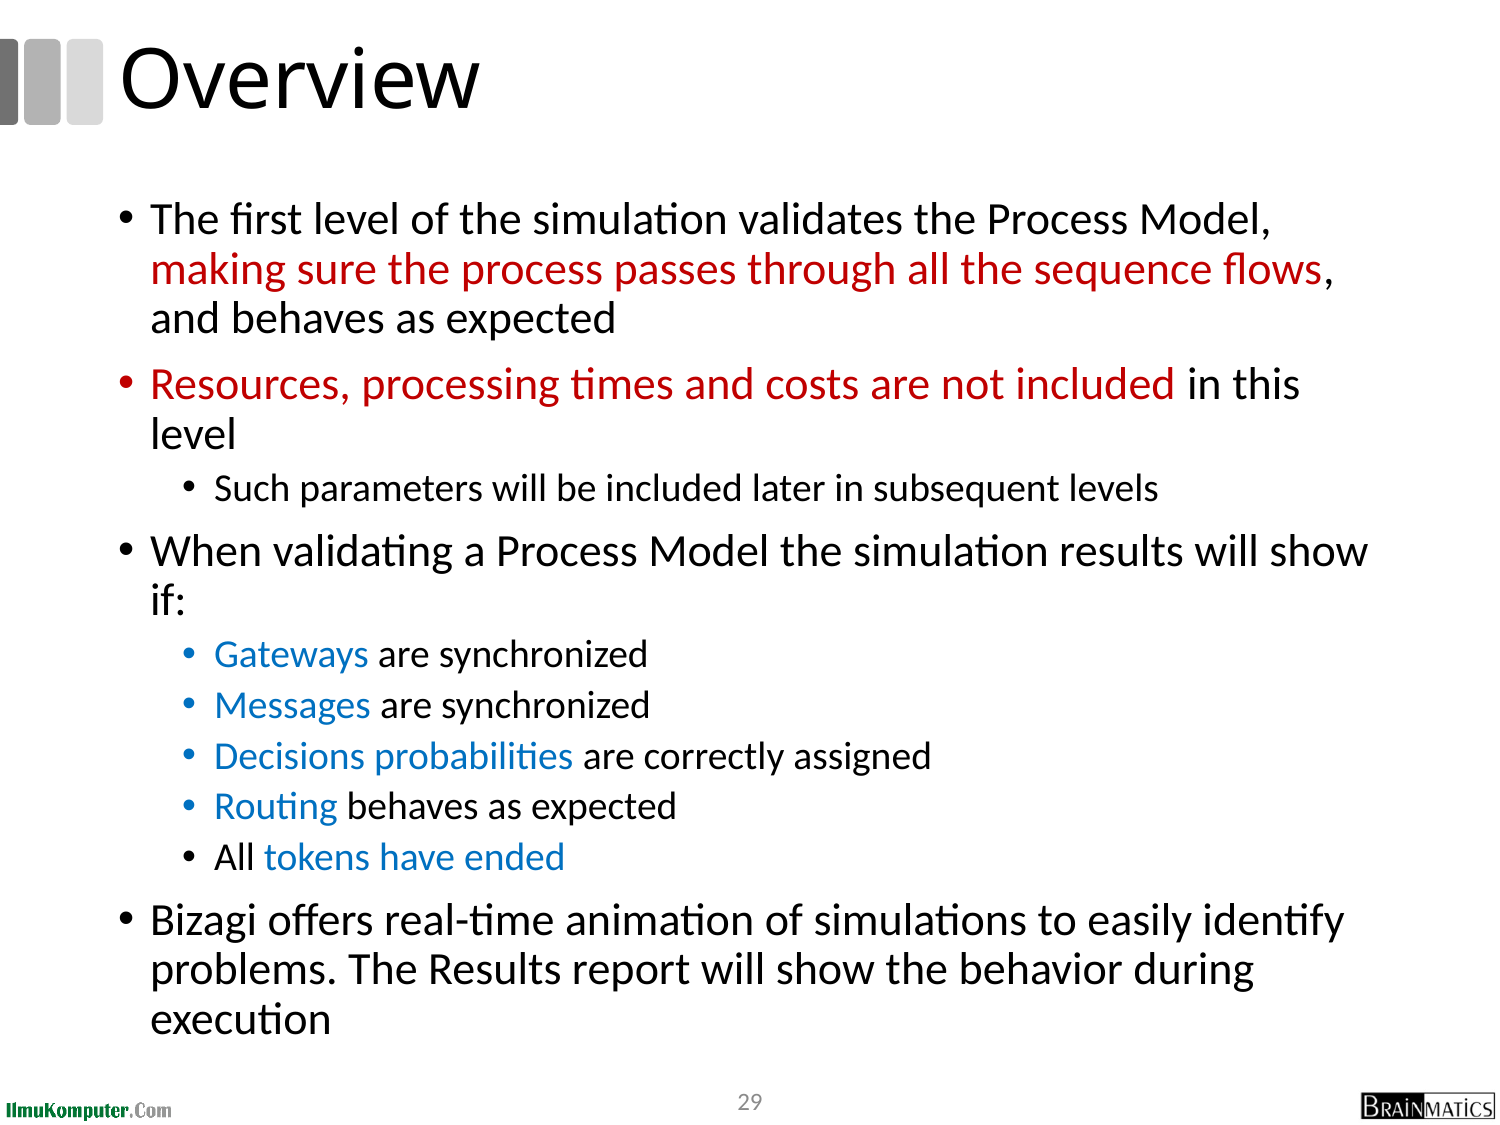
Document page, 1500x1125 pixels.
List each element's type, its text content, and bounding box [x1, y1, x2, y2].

list The first level of the simulation validates the Process Model, making sure the process passes through all the sequence flows, and behaves as expected Resources, processing times and costs are not included in this level Such parameters will be included later in subsequent levels When validating a Process Model the simulation results will show if: Gateways are synchronized Messages are synchronized Decisions probabilities are correctly assigned Routing behaves as expected All tokens have ended Bizagi offers real-time animation of simulations to easily identify problems. The Results report will show the behavior during execution [103, 187, 1397, 1063]
picture [4, 1095, 173, 1125]
slide_number 29 [581, 1074, 919, 1125]
title Overview [103, 24, 1498, 138]
picture [1358, 1089, 1498, 1123]
